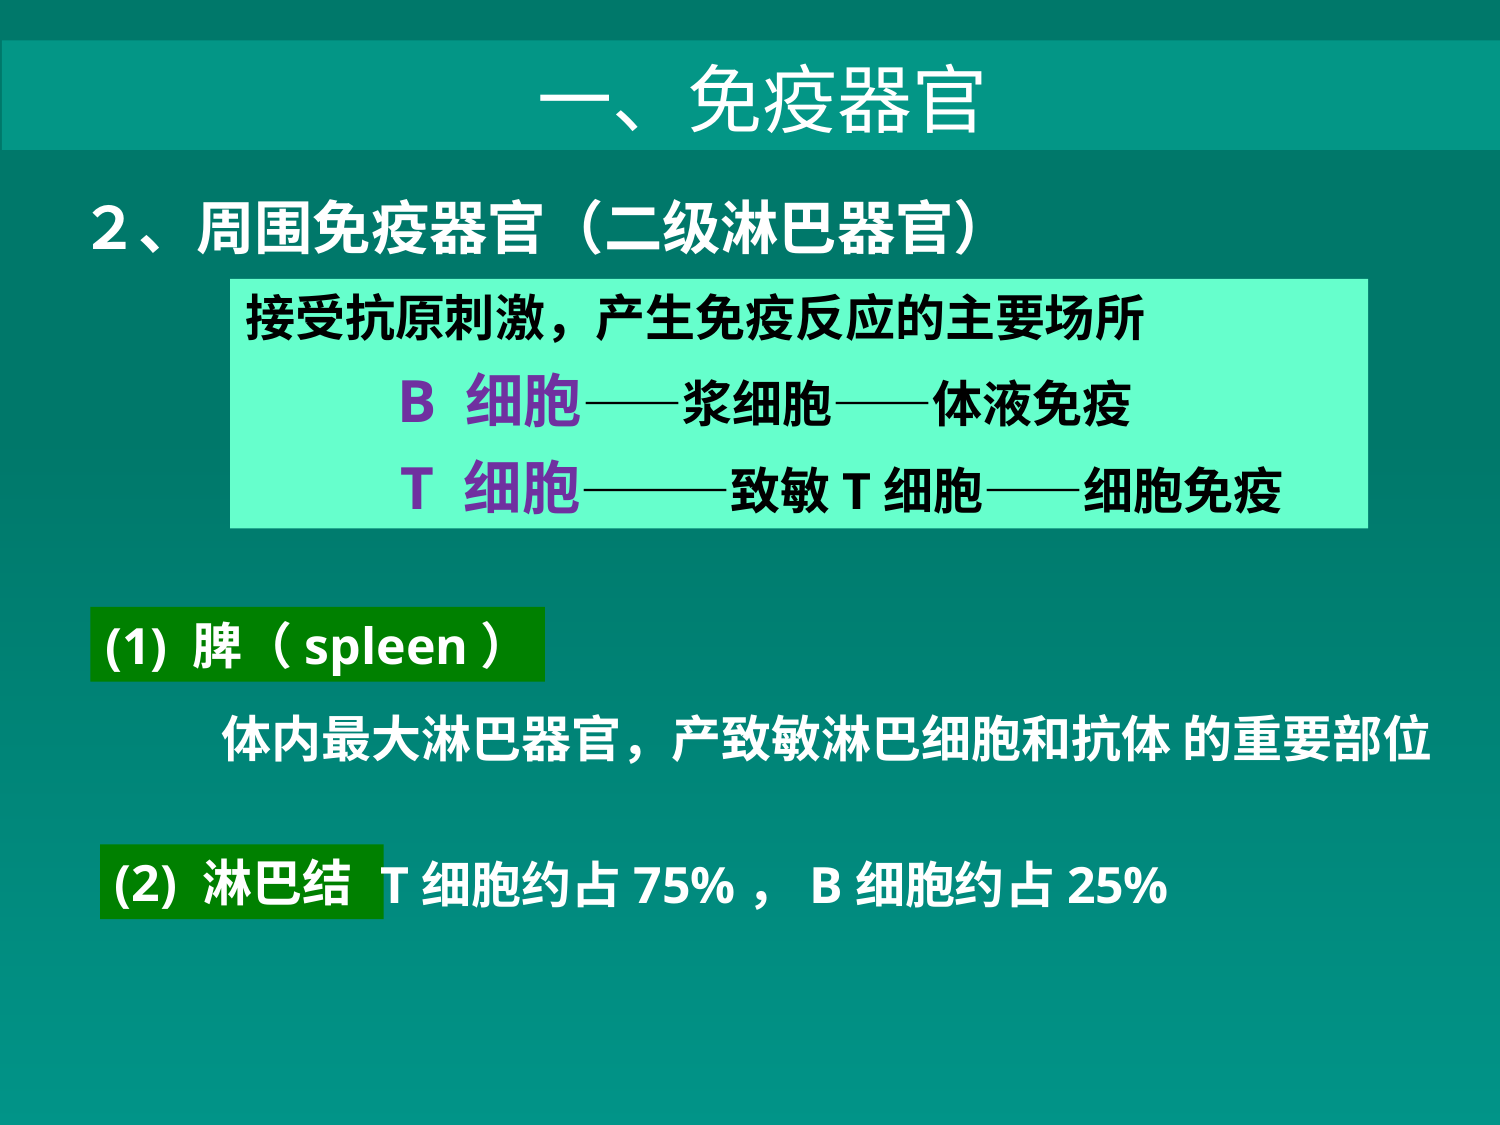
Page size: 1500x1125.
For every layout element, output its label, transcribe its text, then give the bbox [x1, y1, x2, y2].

text_box (2) 淋巴结 [100, 844, 384, 920]
text_box 体内最大淋巴器官，产致敏淋巴细胞和抗体 的重要部位 [206, 699, 1483, 775]
text_box T细胞约占75%，B细胞约占25% [365, 846, 1184, 922]
text_box (1) 脾（spleen） [90, 606, 545, 682]
title ２、周围免疫器官（二级淋巴器官） [65, 180, 1117, 273]
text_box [1, 40, 1500, 152]
text_box 接受抗原刺激，产生免疫反应的主要场所 B 细胞——浆细胞——体液免疫 T 细胞———致敏T细胞——细胞免疫 [230, 278, 1369, 529]
